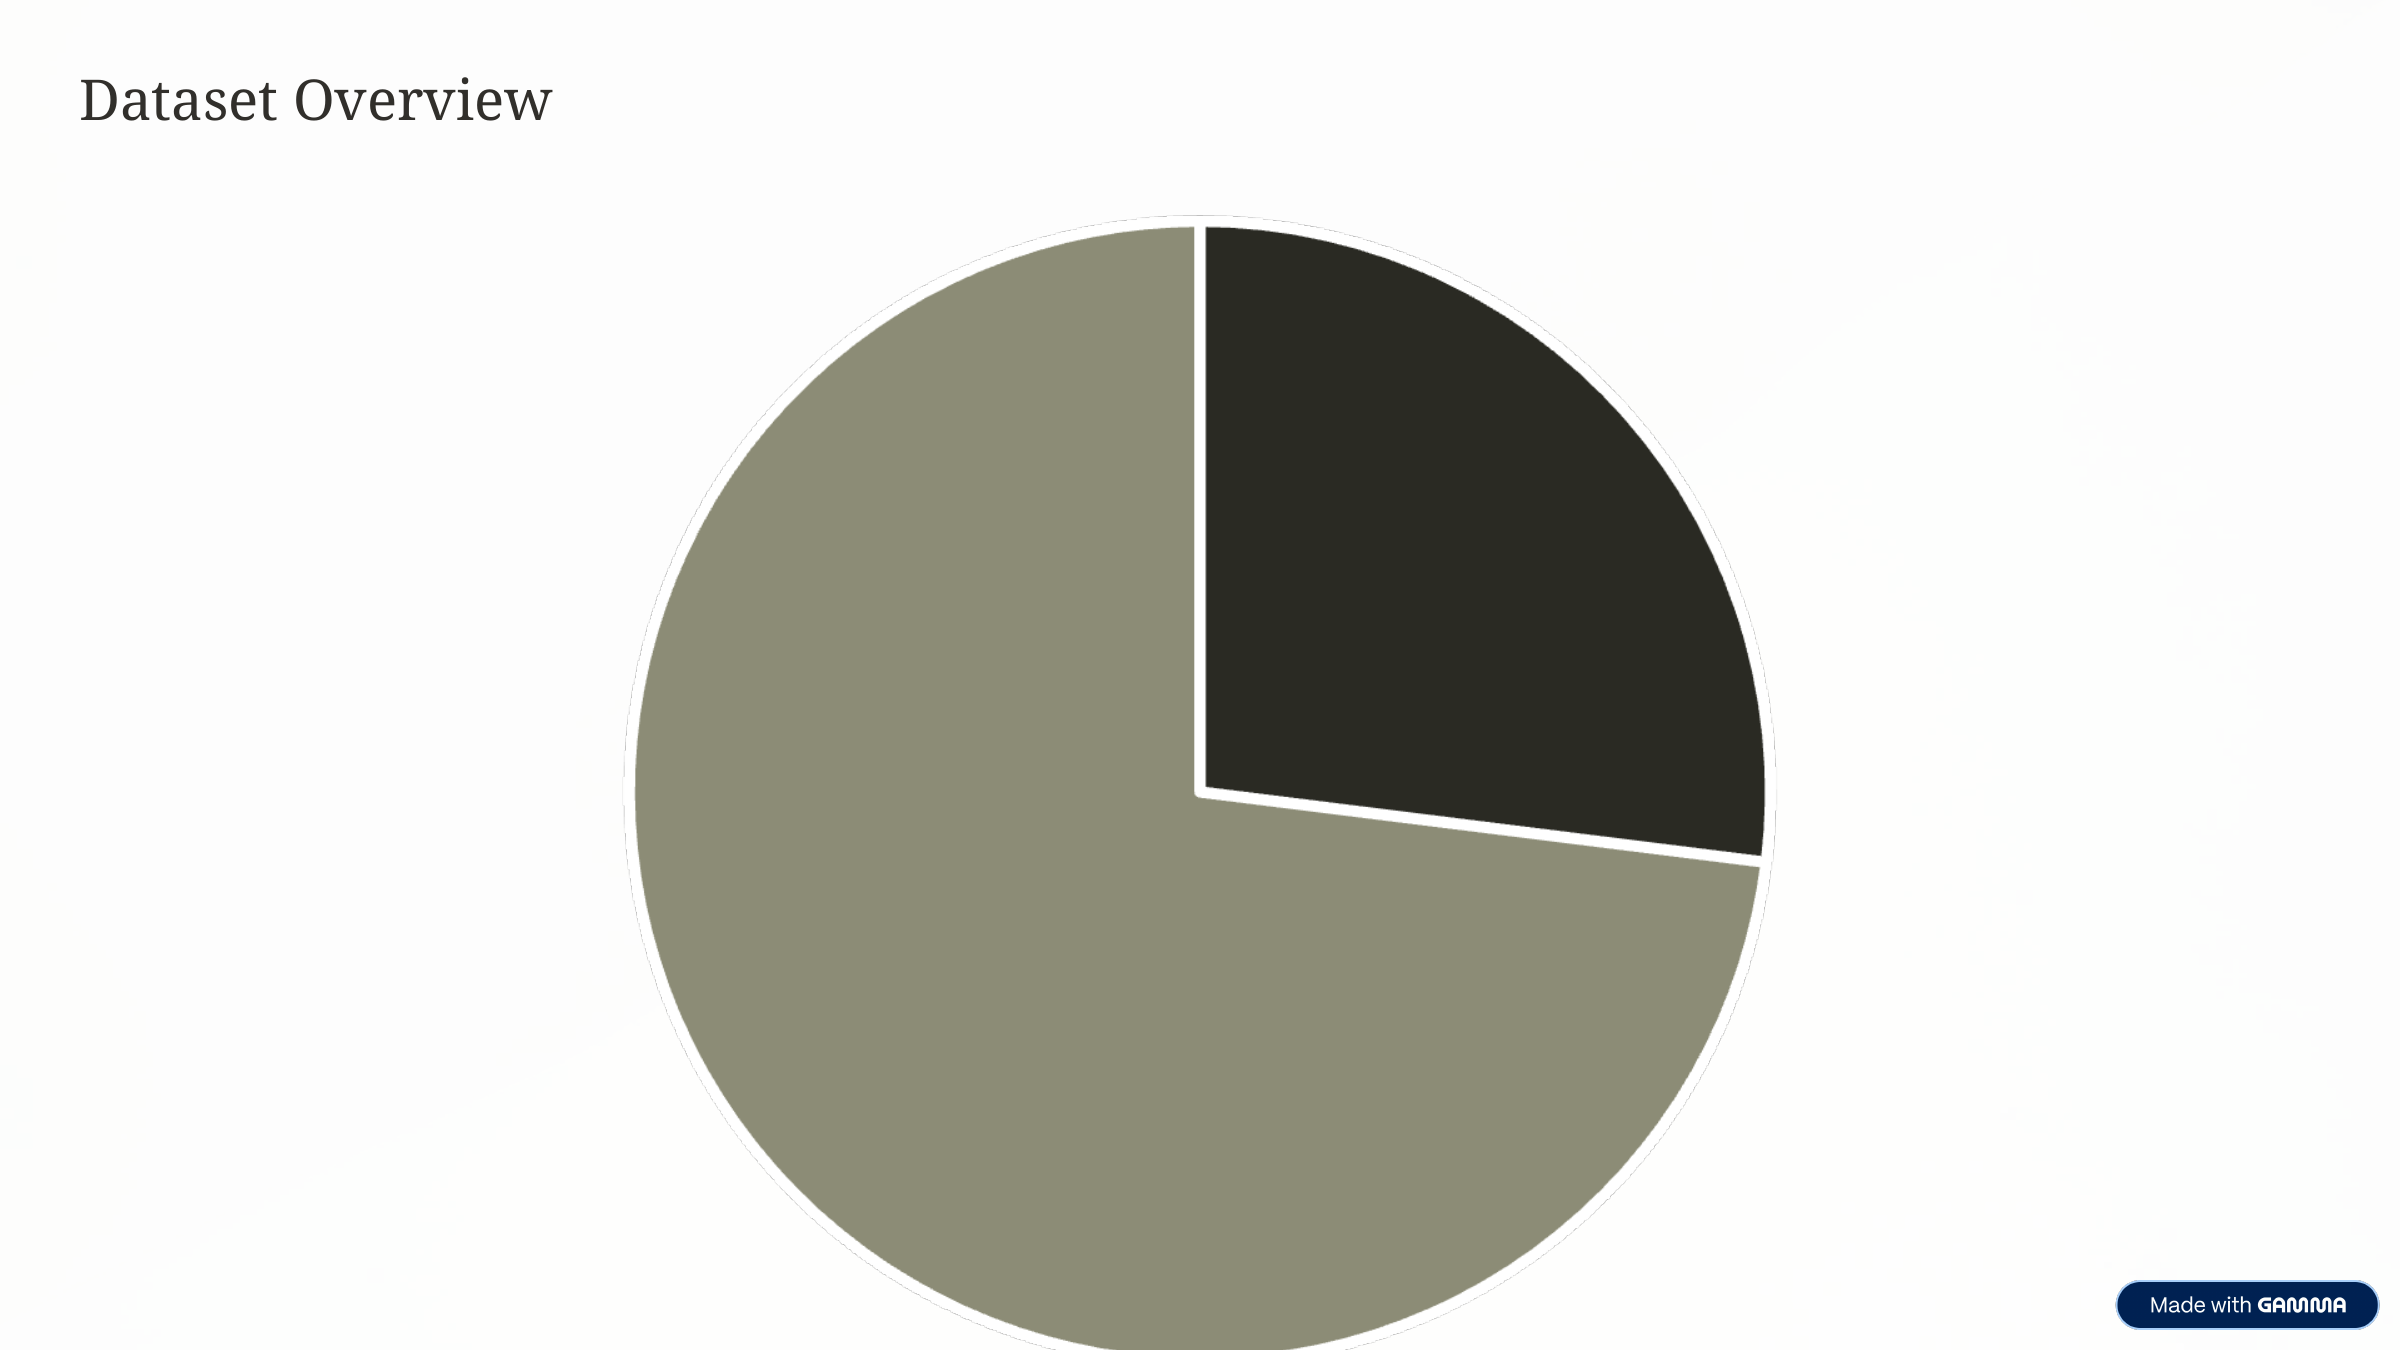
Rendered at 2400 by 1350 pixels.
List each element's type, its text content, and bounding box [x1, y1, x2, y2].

picture [79, 178, 2389, 1350]
text_box Dataset Overview [79, 62, 646, 133]
